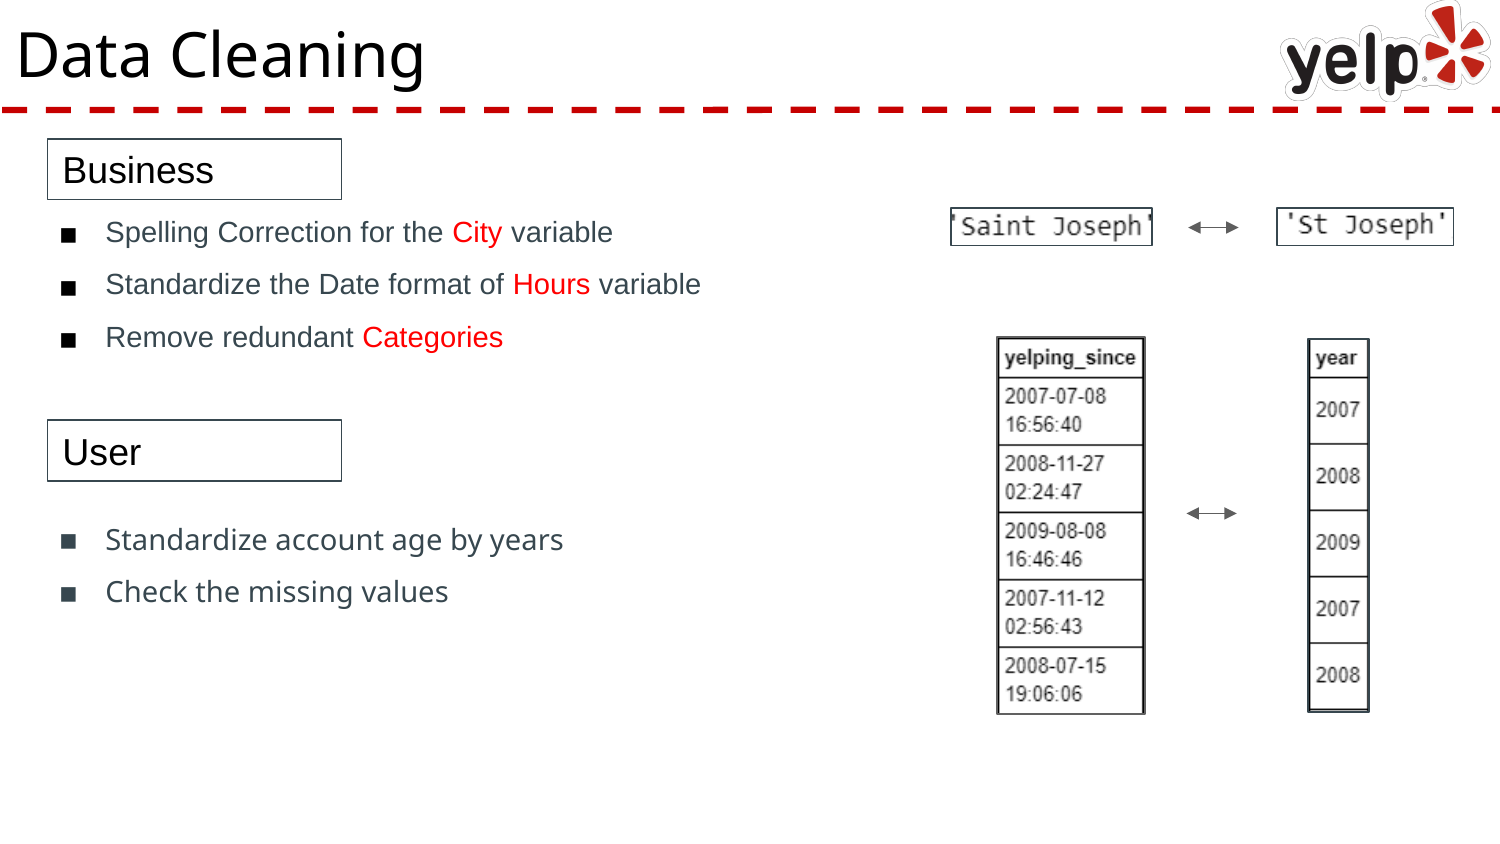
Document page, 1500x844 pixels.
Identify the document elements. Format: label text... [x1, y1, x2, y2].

text_box Business [47, 139, 342, 189]
title Data Cleaning [0, 0, 750, 116]
picture [1280, 0, 1491, 102]
text_box Spelling Correction for the City variable Standardize the Date format of Hours variable Remove redundant Categories [47, 189, 823, 388]
text_box [27, 482, 858, 645]
picture [1308, 340, 1369, 712]
list [13, 115, 1412, 815]
text_box Standardize account age by years Check the missing values [47, 498, 823, 642]
picture [951, 208, 1152, 246]
picture [1277, 208, 1453, 246]
text_box User [47, 420, 342, 481]
picture [998, 337, 1144, 714]
